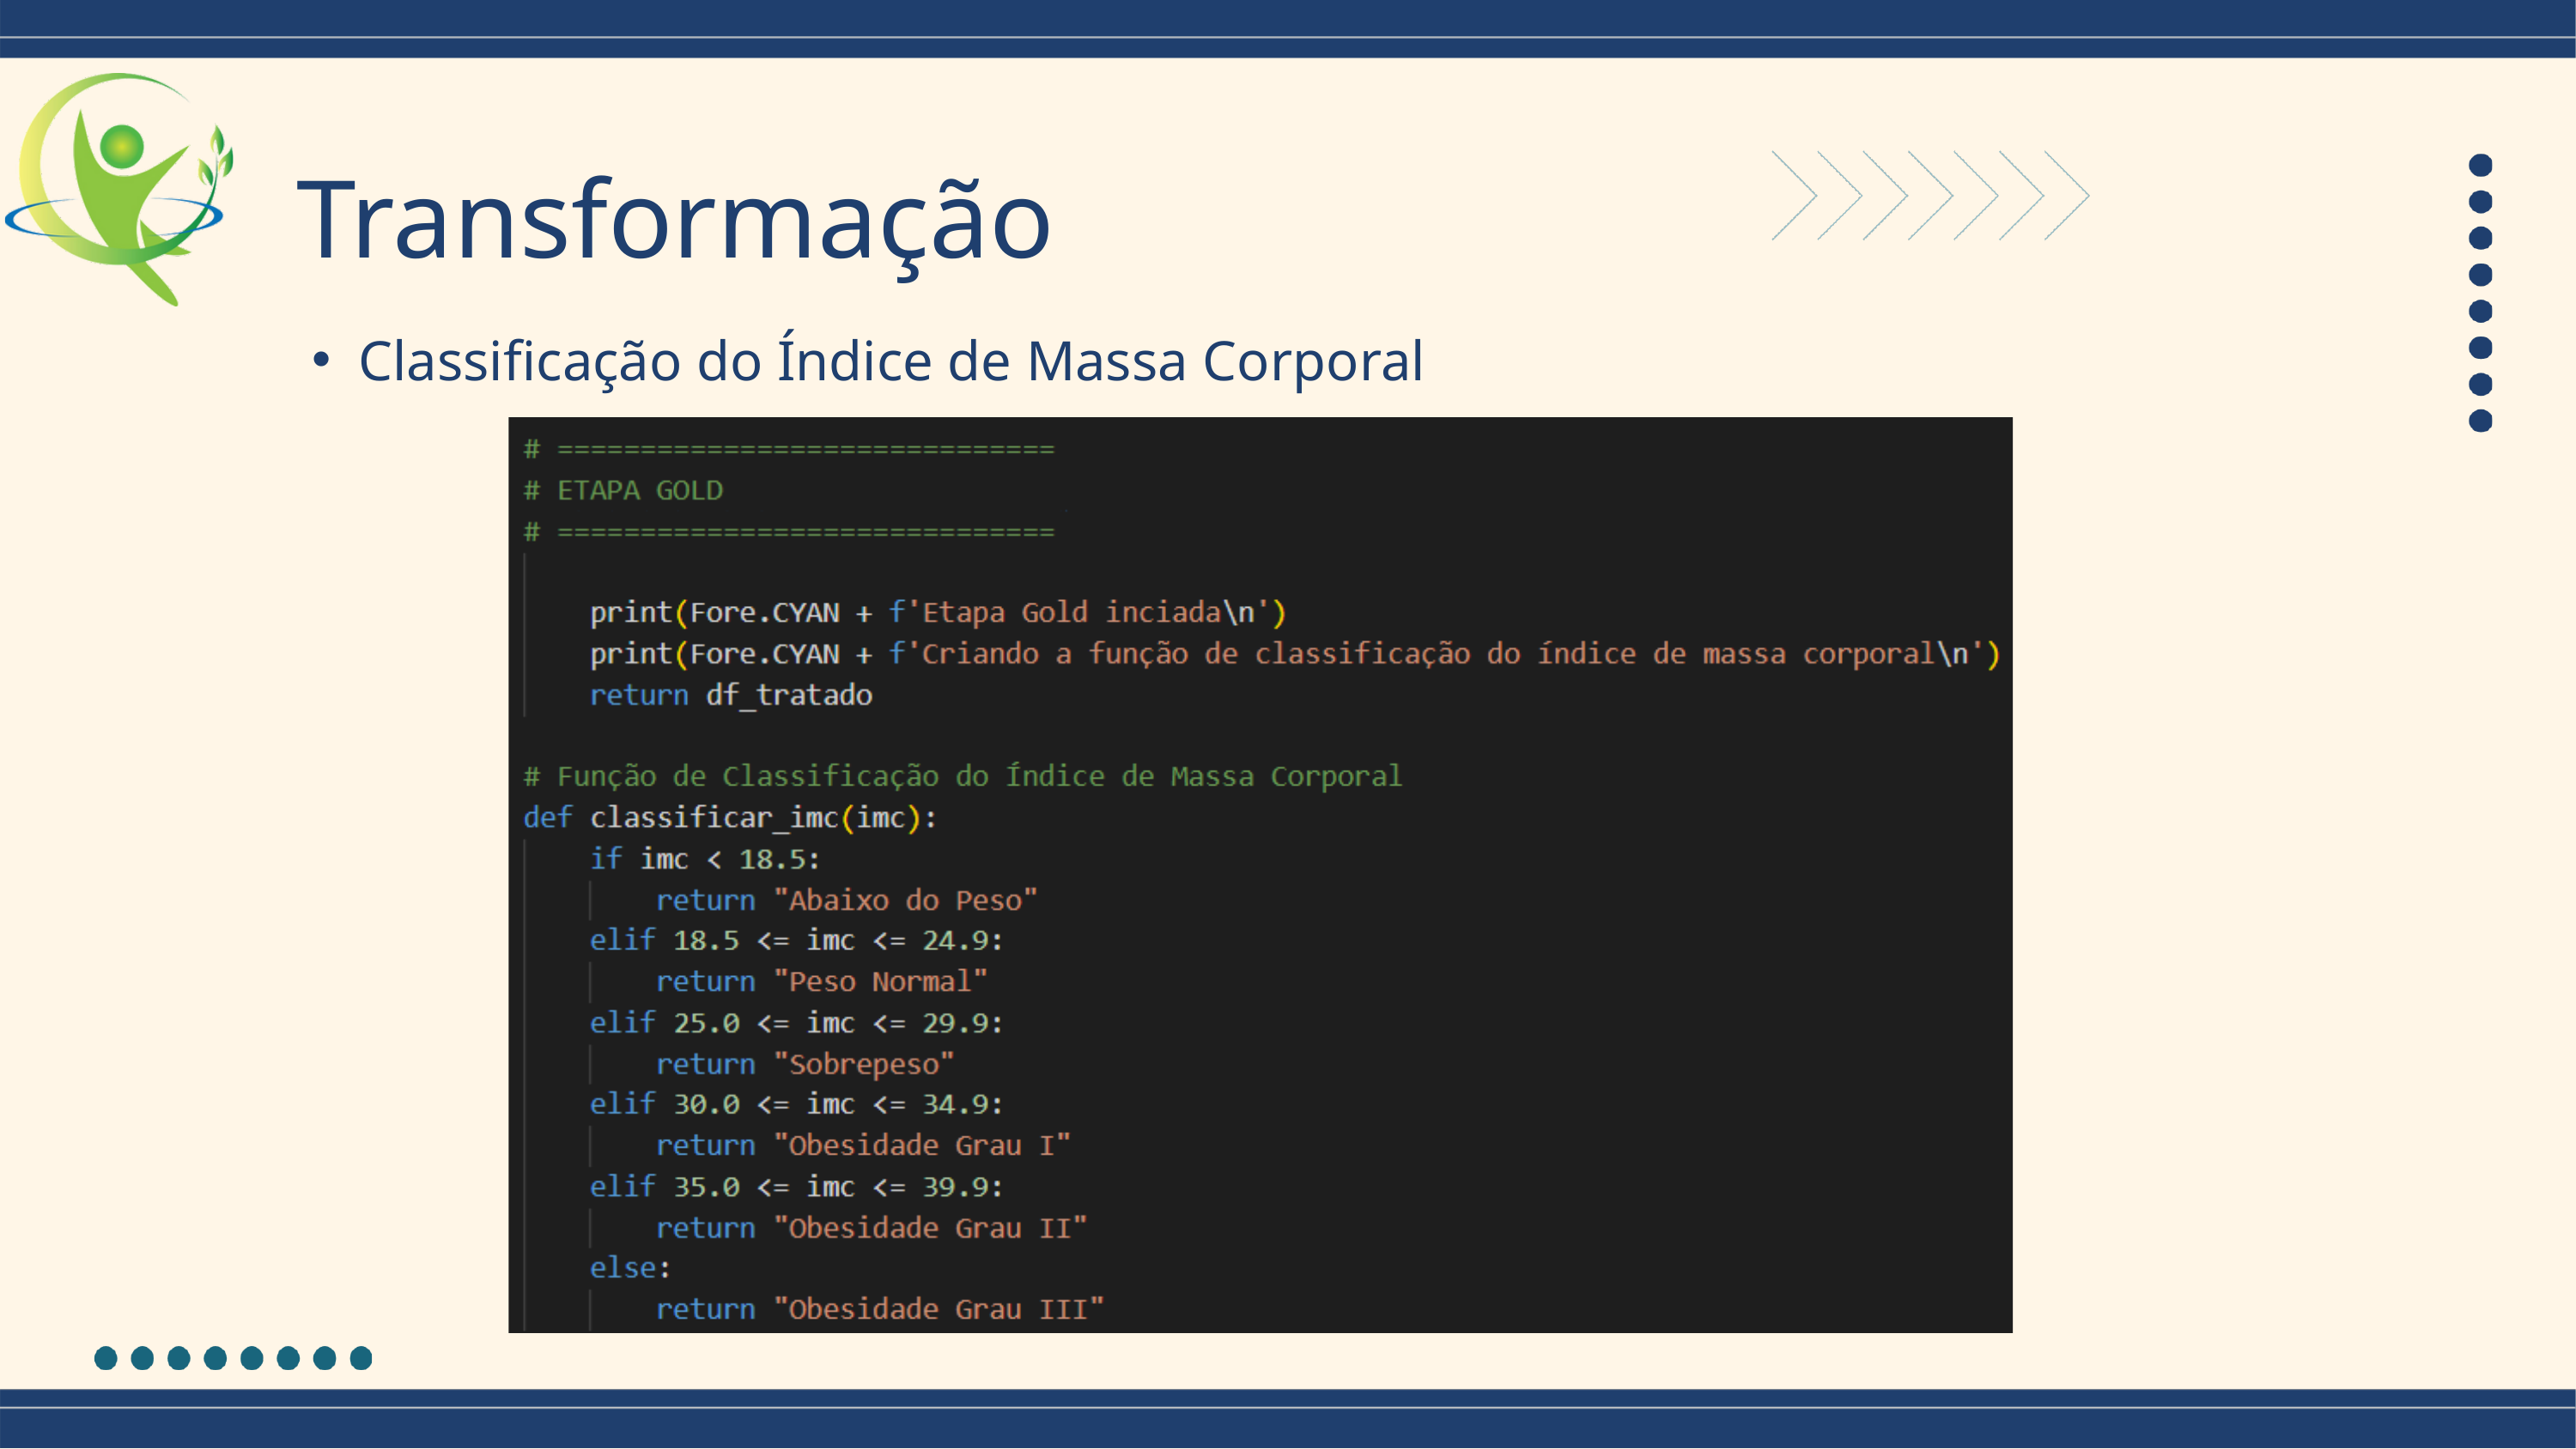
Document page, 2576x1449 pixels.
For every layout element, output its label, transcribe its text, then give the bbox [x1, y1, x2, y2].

text_box [2469, 151, 2493, 434]
text_box [94, 1346, 373, 1370]
text_box Classificação do Índice de Massa Corporal [265, 325, 1561, 391]
text_box [1771, 150, 2094, 245]
text_box [0, 0, 2576, 1448]
text_box Transformação [296, 150, 1747, 280]
text_box [508, 417, 2014, 1333]
text_box [4, 73, 234, 306]
